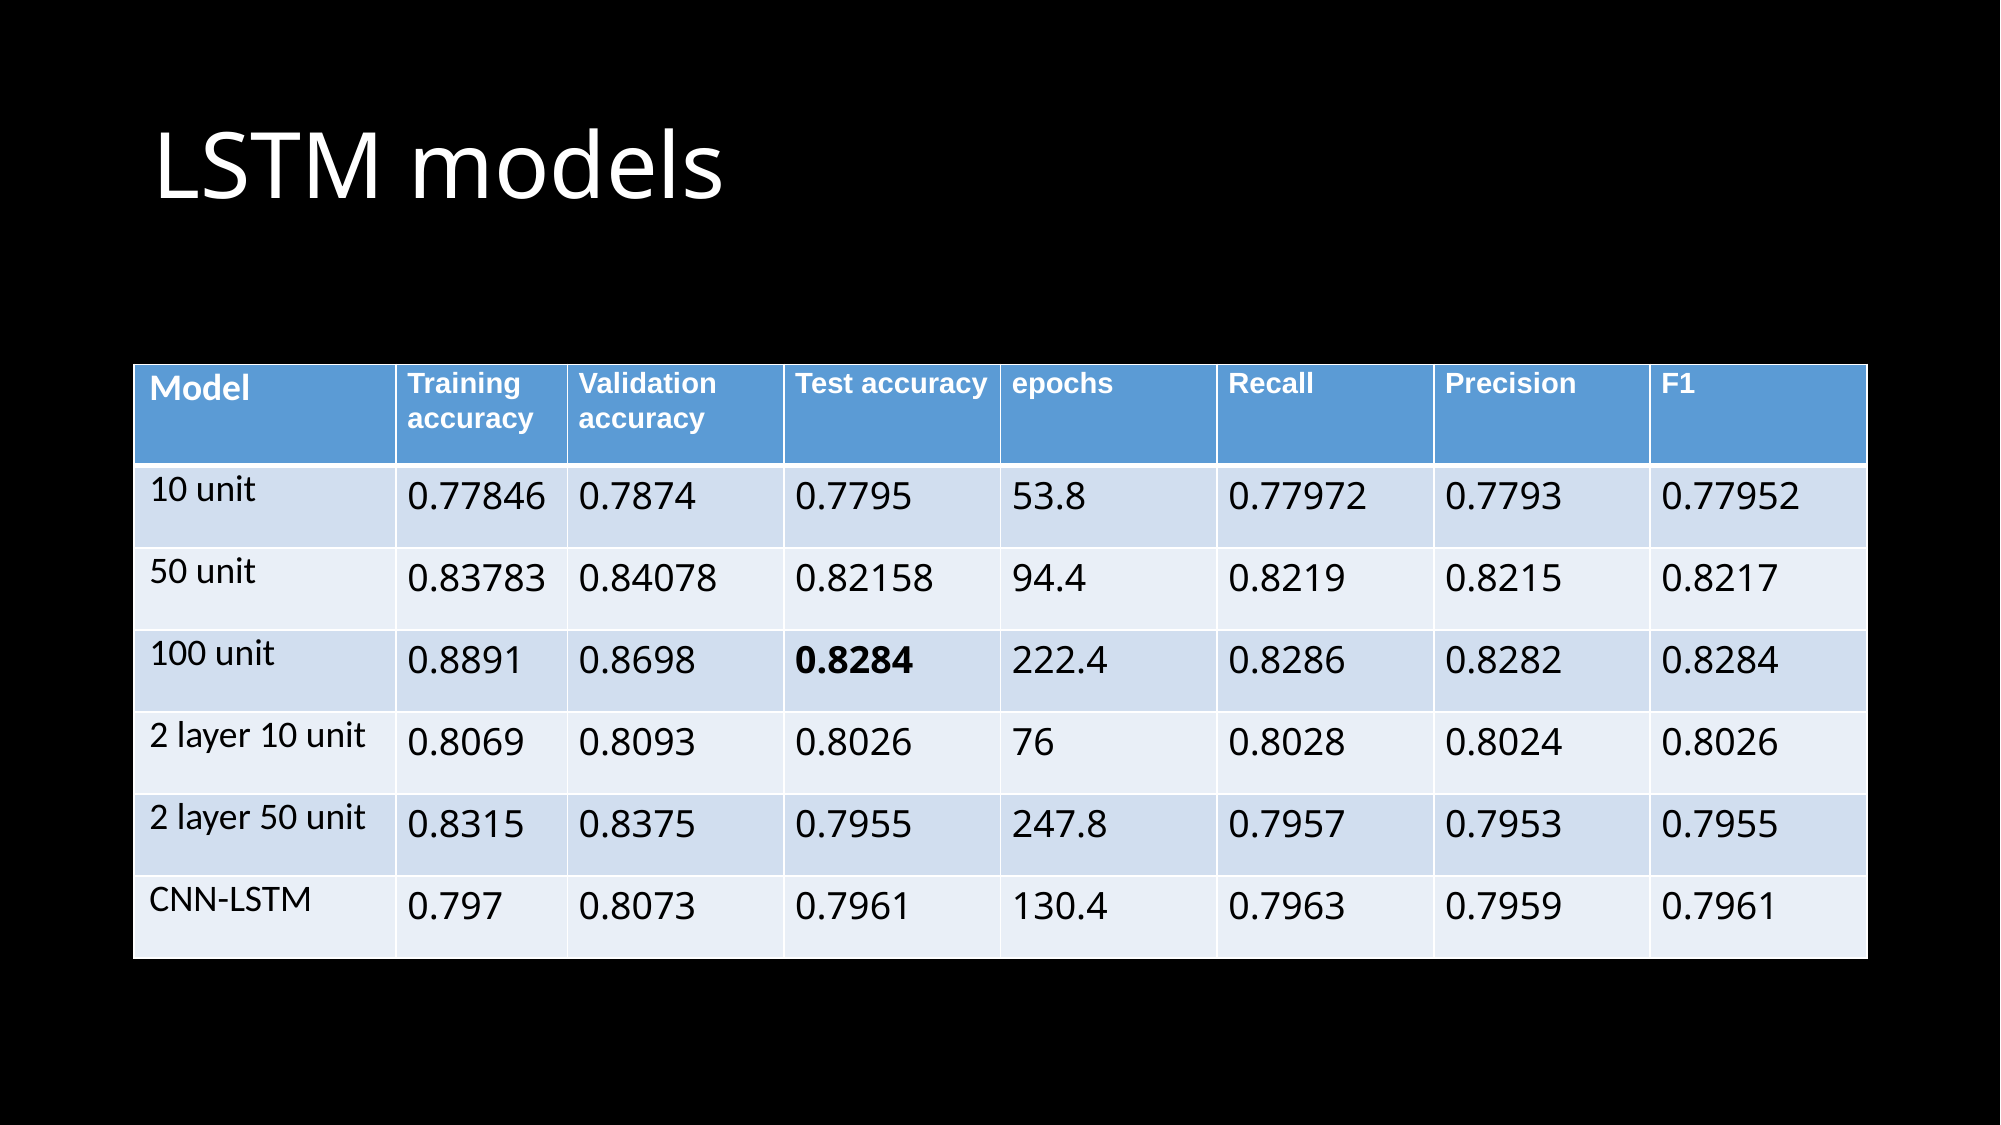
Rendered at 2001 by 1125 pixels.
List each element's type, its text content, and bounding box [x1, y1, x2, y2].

table_cell 0.7795 [785, 468, 1000, 547]
table_cell 0.7961 [1651, 877, 1866, 957]
table_cell 0.7959 [1435, 877, 1649, 957]
table_header F1 [1651, 365, 1866, 463]
table_cell 0.8375 [568, 795, 783, 875]
table_header Precision [1435, 365, 1649, 463]
table_cell 0.84078 [568, 549, 783, 629]
table_header epochs [1001, 365, 1216, 463]
table_cell 2 layer 50 unit [135, 795, 395, 875]
table_cell 0.8286 [1218, 631, 1433, 711]
table_cell 0.82158 [785, 549, 1000, 629]
table_cell CNN-LSTM [135, 877, 395, 957]
table_header Validation accuracy [568, 365, 783, 463]
table_cell 0.8069 [397, 713, 567, 793]
table_cell 0.8024 [1435, 713, 1649, 793]
table_header Model [135, 365, 395, 463]
table_cell 0.8026 [785, 713, 1000, 793]
table_cell 2 layer 10 unit [135, 713, 395, 793]
table_cell 0.7963 [1218, 877, 1433, 957]
table_cell 0.7957 [1218, 795, 1433, 875]
table_cell 0.7793 [1435, 468, 1649, 547]
table_cell 0.8215 [1435, 549, 1649, 629]
table_header Recall [1218, 365, 1433, 463]
table_cell 10 unit [135, 468, 395, 547]
table_cell 0.77952 [1651, 468, 1866, 547]
table_cell 0.83783 [397, 549, 567, 629]
table_cell 0.8315 [397, 795, 567, 875]
table_cell 0.7955 [785, 795, 1000, 875]
table_cell 0.8093 [568, 713, 783, 793]
table_cell 222.4 [1001, 631, 1216, 711]
table_cell 0.8284 [785, 631, 1000, 711]
table_header Test accuracy [785, 365, 1000, 463]
table_cell 0.77972 [1218, 468, 1433, 547]
table_cell 50 unit [135, 549, 395, 629]
table_cell 0.8282 [1435, 631, 1649, 711]
table_cell 0.7955 [1651, 795, 1866, 875]
table_cell 94.4 [1001, 549, 1216, 629]
table_cell 100 unit [135, 631, 395, 711]
table_header Training accuracy [397, 365, 567, 463]
table_cell 0.797 [397, 877, 567, 957]
table_cell 0.8698 [568, 631, 783, 711]
table_cell 76 [1001, 713, 1216, 793]
title LSTM models [137, 59, 1863, 278]
table_cell 0.7953 [1435, 795, 1649, 875]
table_cell 0.8073 [568, 877, 783, 957]
table_cell 0.8028 [1218, 713, 1433, 793]
table_cell 0.8219 [1218, 549, 1433, 629]
table_cell 0.8026 [1651, 713, 1866, 793]
table_cell 0.8891 [397, 631, 567, 711]
table_cell 0.77846 [397, 468, 567, 547]
table_cell 0.8284 [1651, 631, 1866, 711]
table_cell 0.7874 [568, 468, 783, 547]
table_cell 247.8 [1001, 795, 1216, 875]
table_cell 53.8 [1001, 468, 1216, 547]
table_cell 0.8217 [1651, 549, 1866, 629]
table_cell 130.4 [1001, 877, 1216, 957]
table_cell 0.7961 [785, 877, 1000, 957]
